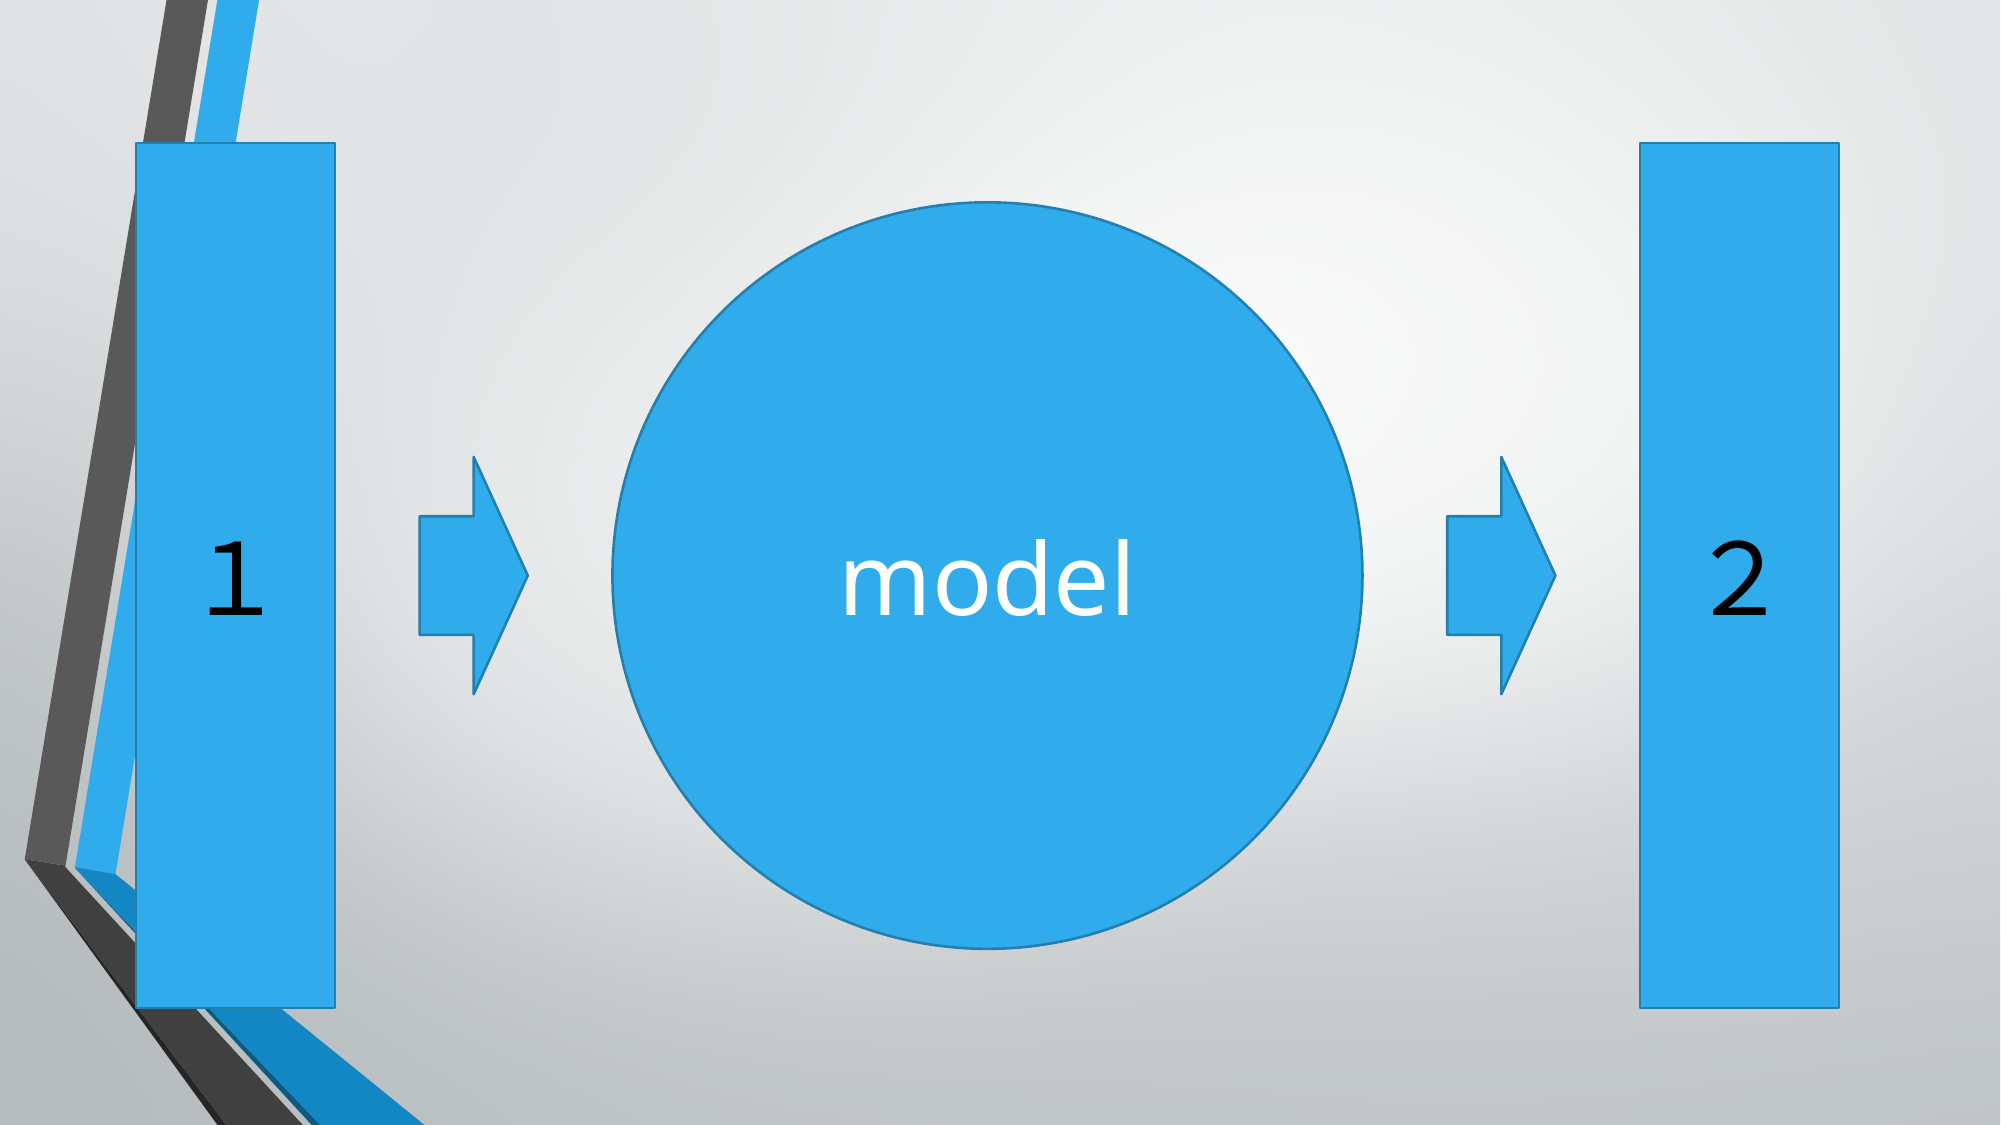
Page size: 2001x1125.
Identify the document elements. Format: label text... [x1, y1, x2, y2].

text_box [418, 455, 529, 696]
text_box [1445, 455, 1557, 696]
text_box ２ [1639, 142, 1840, 1009]
text_box １ [135, 142, 336, 1009]
text_box model [611, 201, 1364, 951]
